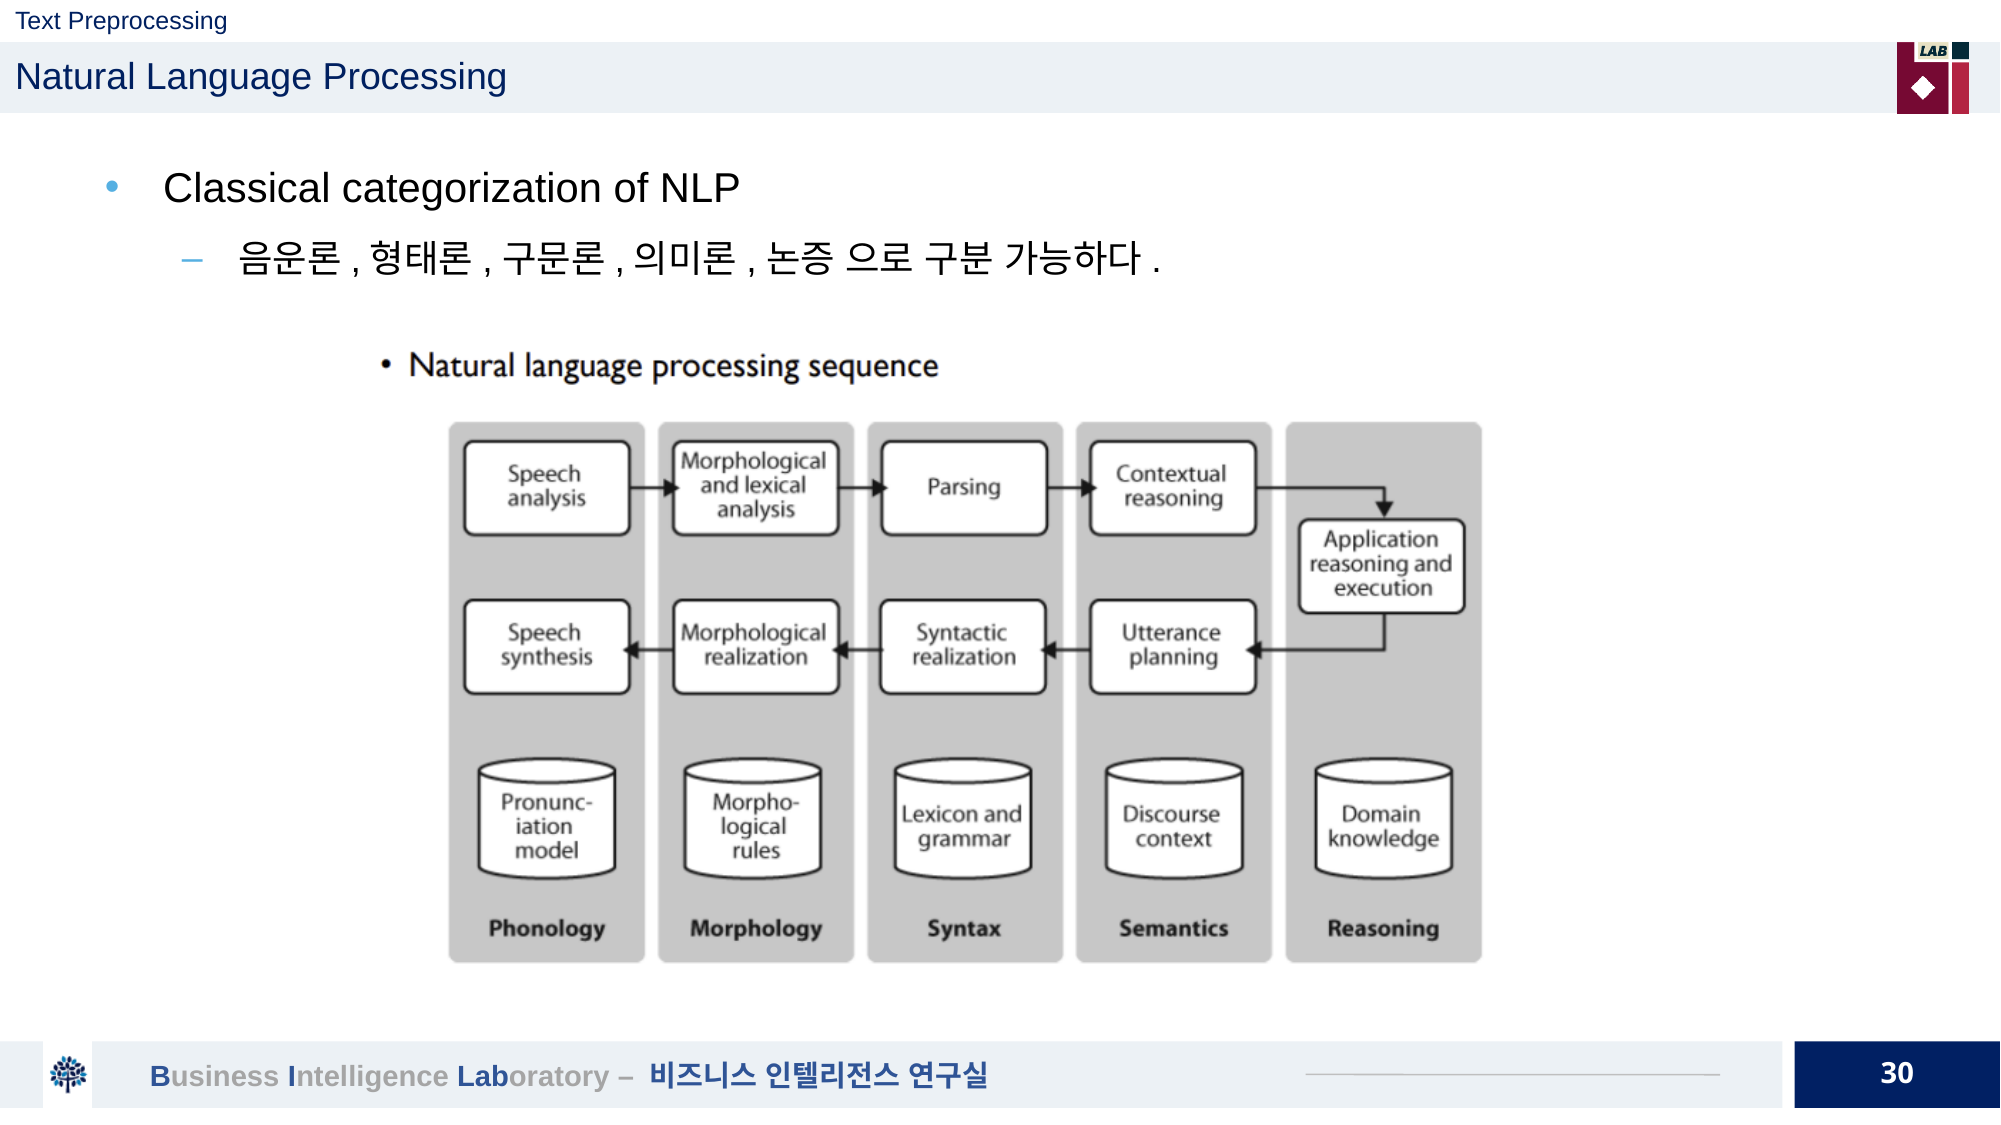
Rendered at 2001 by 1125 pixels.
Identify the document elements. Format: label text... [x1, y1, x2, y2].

picture [354, 325, 1556, 1028]
picture [1897, 41, 1969, 114]
list Classical categorization of NLP 음운론,형태론,구문론,의미론,논증 으로 구분 가능하다. [73, 138, 1927, 1028]
title Text Preprocessing [0, 0, 598, 42]
picture [43, 1041, 92, 1108]
subtitle Natural Language Processing [0, 42, 1326, 113]
slide_number 30 [1825, 1044, 1970, 1105]
